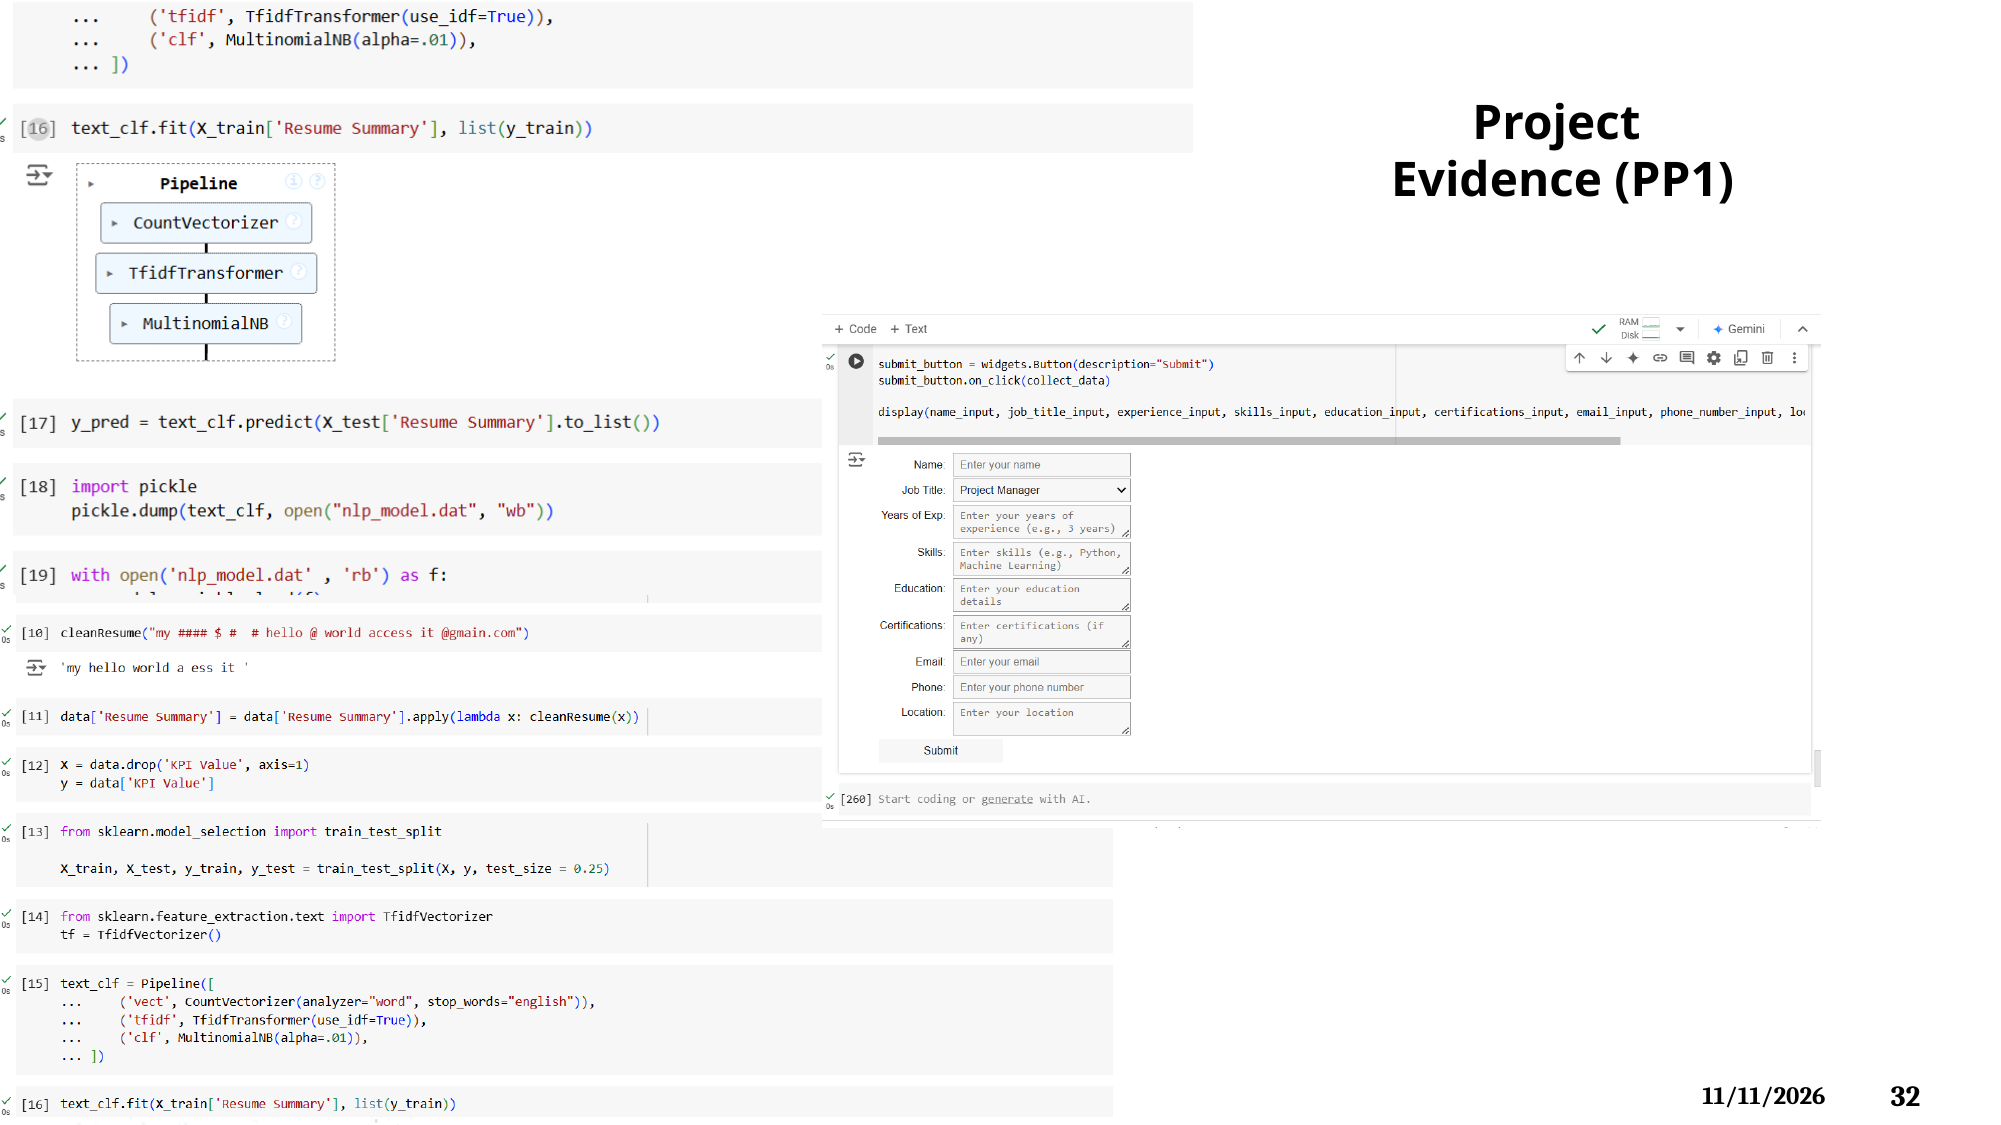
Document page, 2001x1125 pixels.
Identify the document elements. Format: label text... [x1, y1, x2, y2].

picture [0, 2, 1821, 1125]
title Project Evidence (PP1) [1193, 83, 2000, 214]
